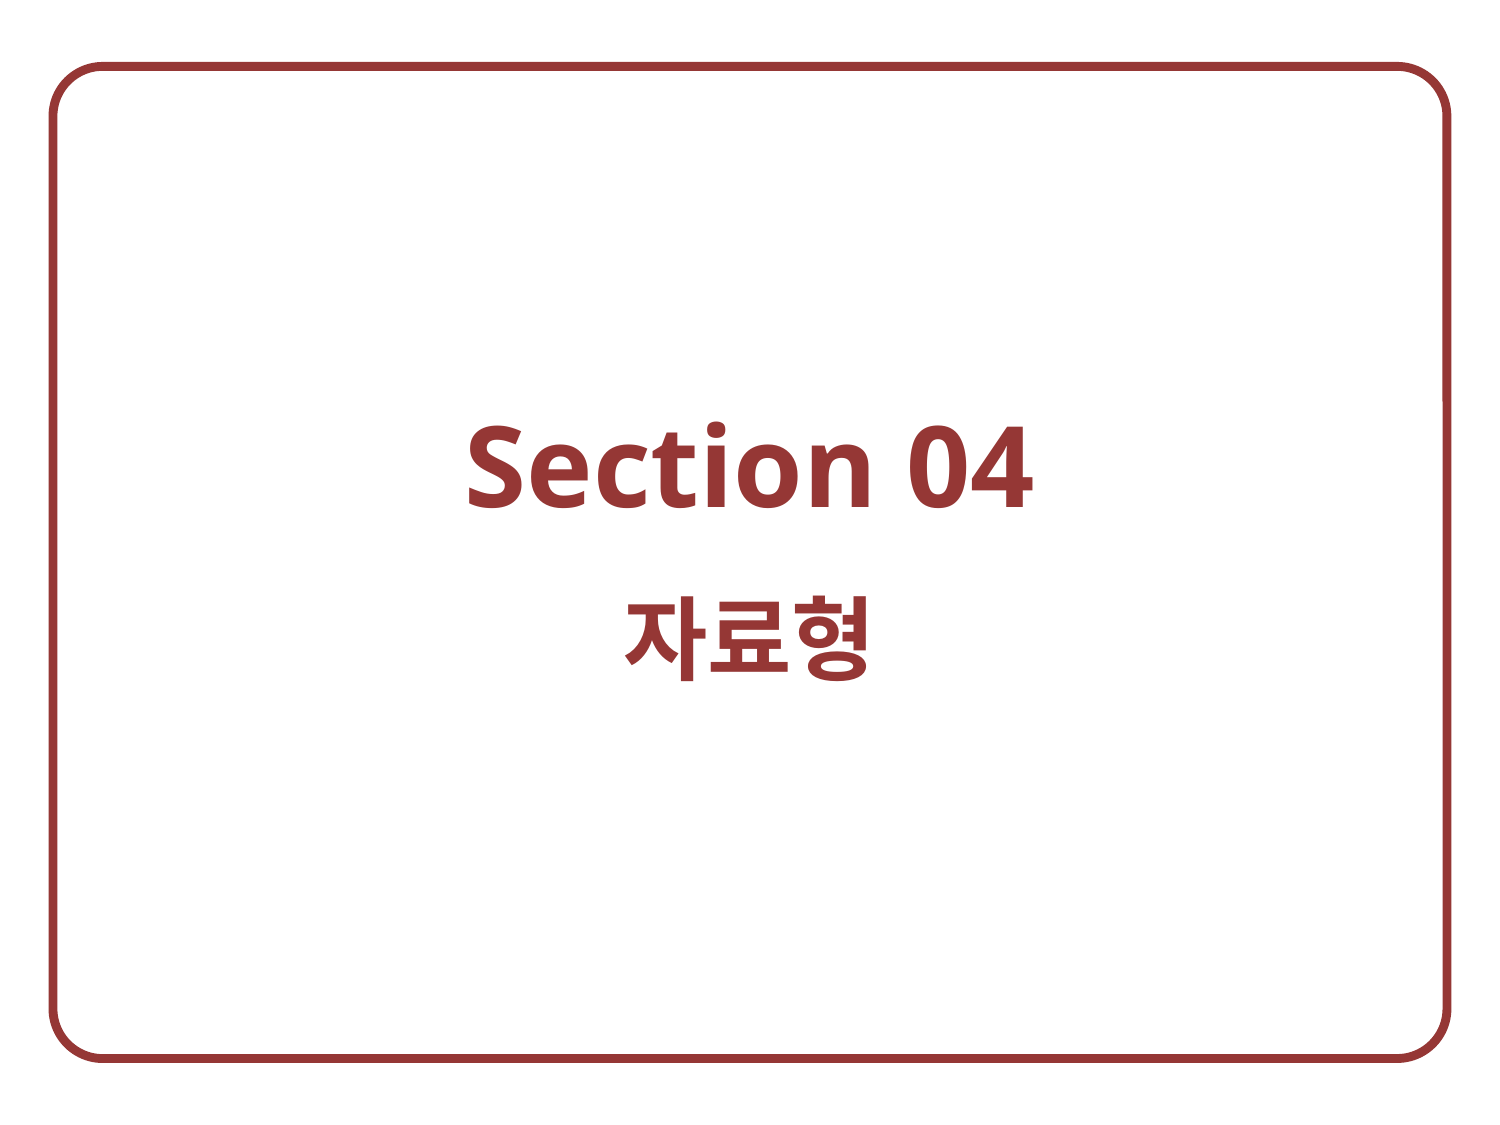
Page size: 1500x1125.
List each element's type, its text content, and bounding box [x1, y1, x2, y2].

list Section 04 [117, 385, 1383, 540]
list 자료형 [117, 559, 1383, 715]
